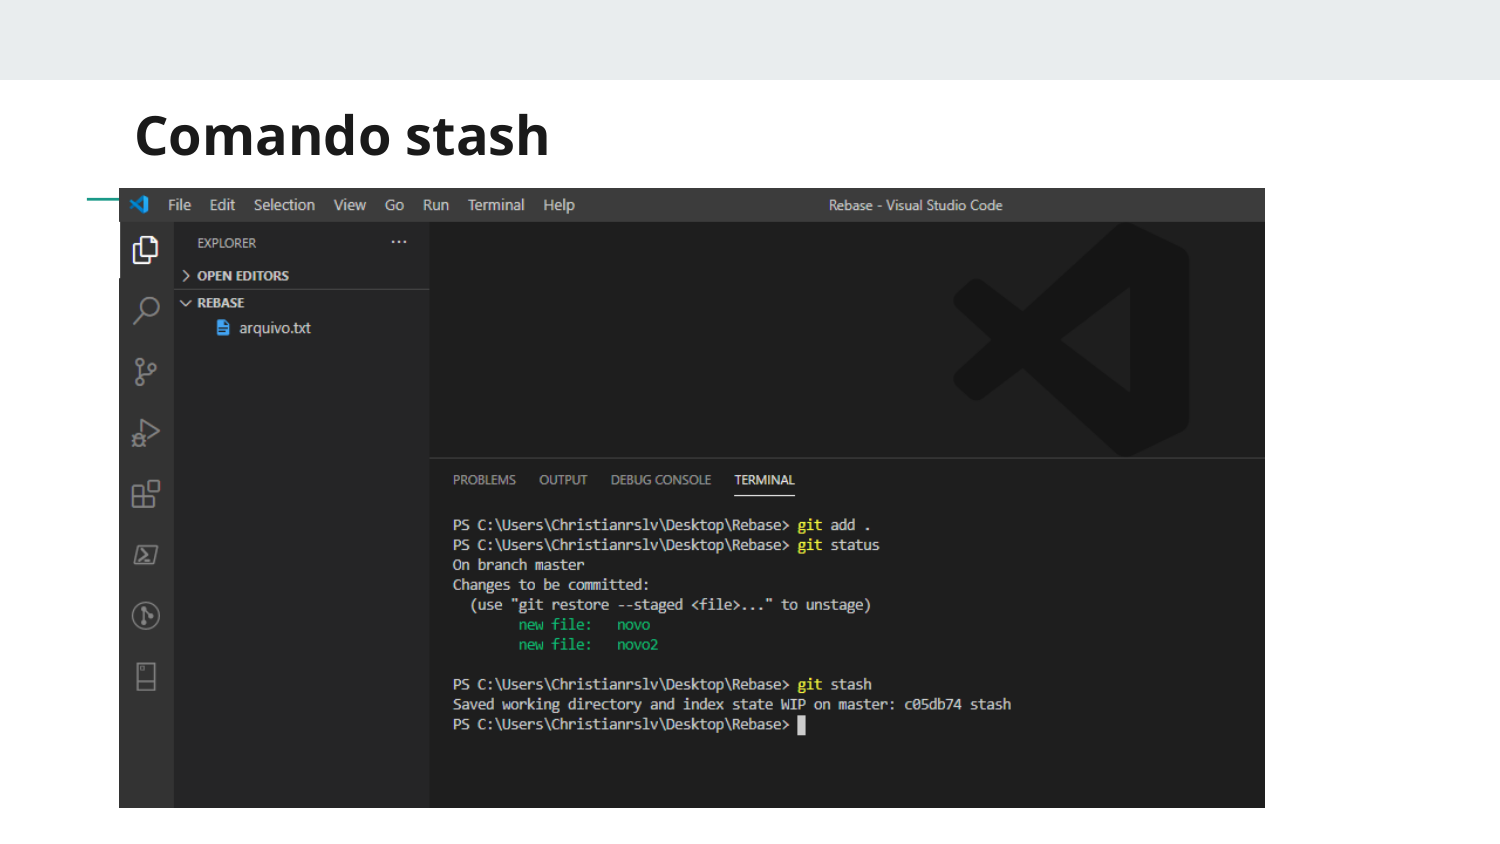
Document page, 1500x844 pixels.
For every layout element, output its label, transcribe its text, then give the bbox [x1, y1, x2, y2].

picture [119, 187, 1266, 808]
title Comando stash [119, 86, 1381, 175]
